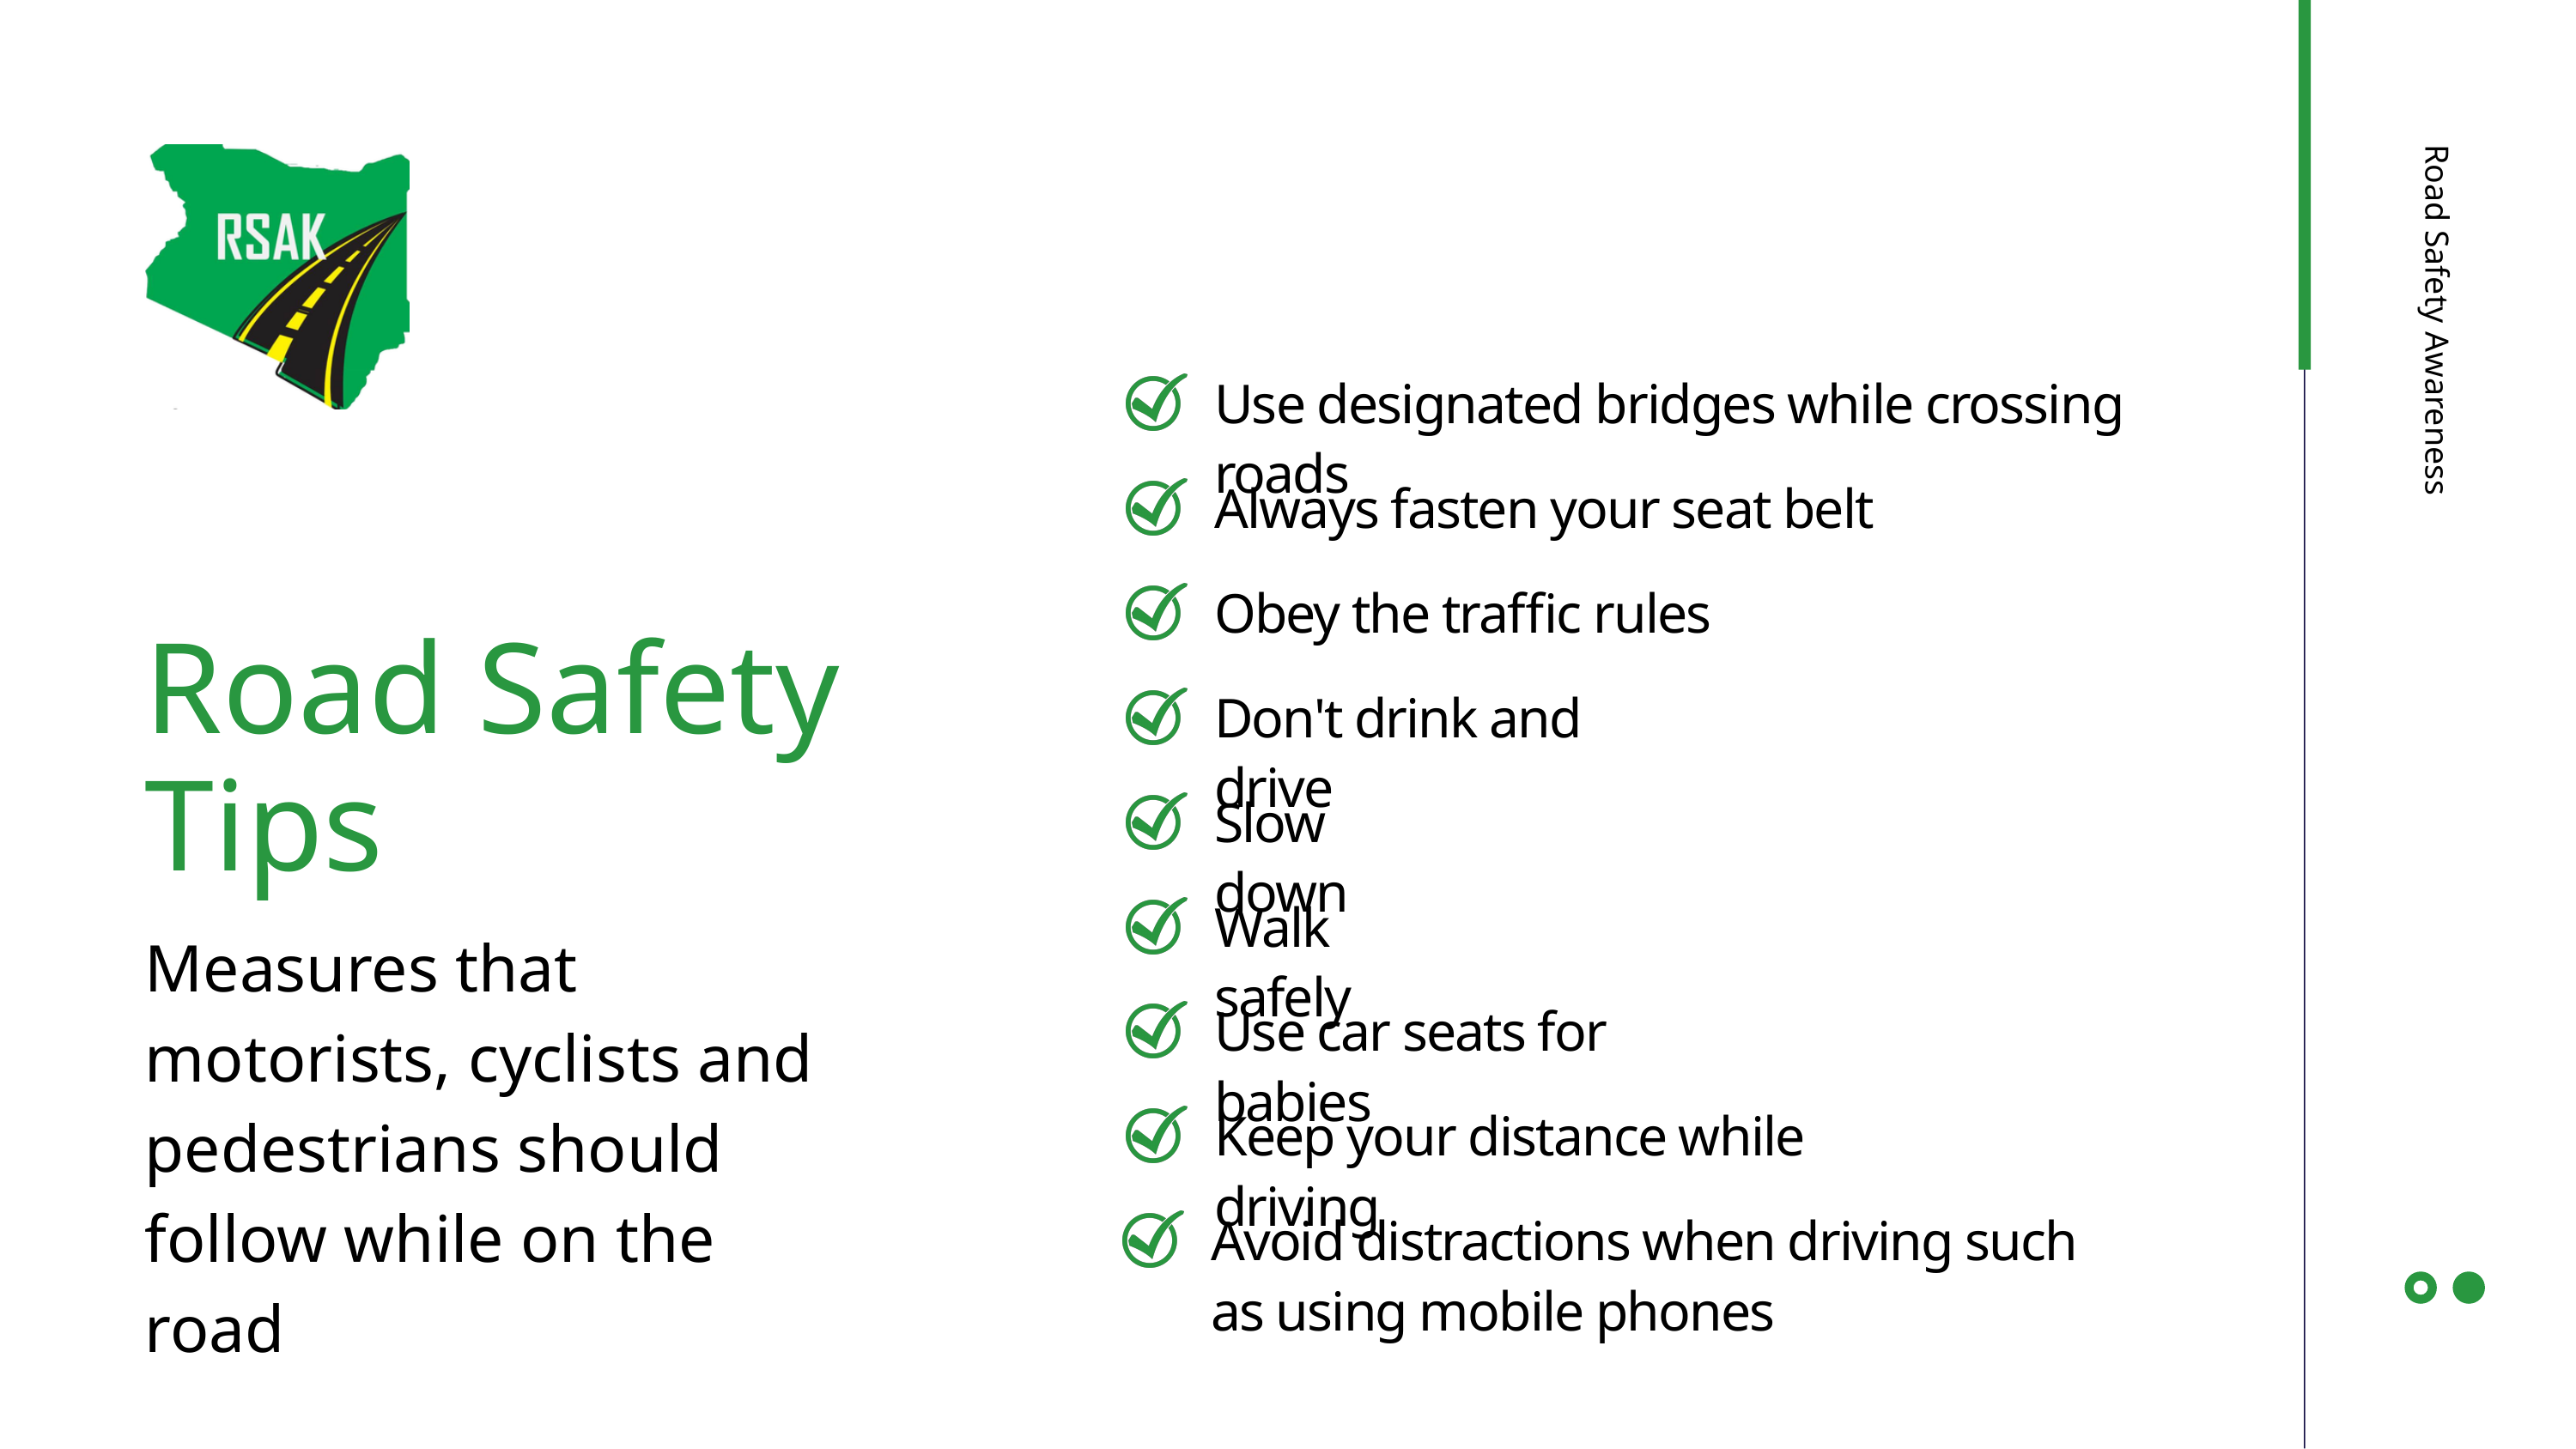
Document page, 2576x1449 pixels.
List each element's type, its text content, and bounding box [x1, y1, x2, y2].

picture [1125, 896, 1188, 955]
picture [1125, 1106, 1188, 1164]
picture [1125, 688, 1188, 745]
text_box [2404, 1271, 2486, 1304]
picture [1125, 478, 1188, 536]
picture [1125, 583, 1188, 640]
picture [1125, 791, 1188, 850]
text_box Keep your distance while driving [1214, 1097, 1929, 1237]
text_box Avoid distractions when driving such as using mobile phones [1211, 1201, 2127, 1342]
text_box Road Safety Tips [144, 621, 845, 897]
text_box Walk safely [1214, 888, 1468, 992]
text_box [2298, 0, 2312, 370]
picture [1125, 373, 1188, 431]
text_box Don't drink and drive [1214, 678, 1673, 819]
picture [1125, 1001, 1188, 1059]
text_box Road Safety Awareness [2419, 144, 2464, 658]
text_box Slow down [1214, 783, 1455, 888]
text_box Use car seats for babies [1214, 992, 1738, 1097]
text_box Always fasten your seat belt [1214, 505, 2130, 539]
text_box Measures that motorists, cyclists and pedestrians should follow while on the road [144, 914, 845, 1366]
text_box Use designated bridges while crossing roads [1214, 364, 2165, 505]
text_box Obey the traffic rules [1214, 573, 1717, 644]
picture [1121, 1210, 1184, 1268]
picture [144, 144, 410, 409]
